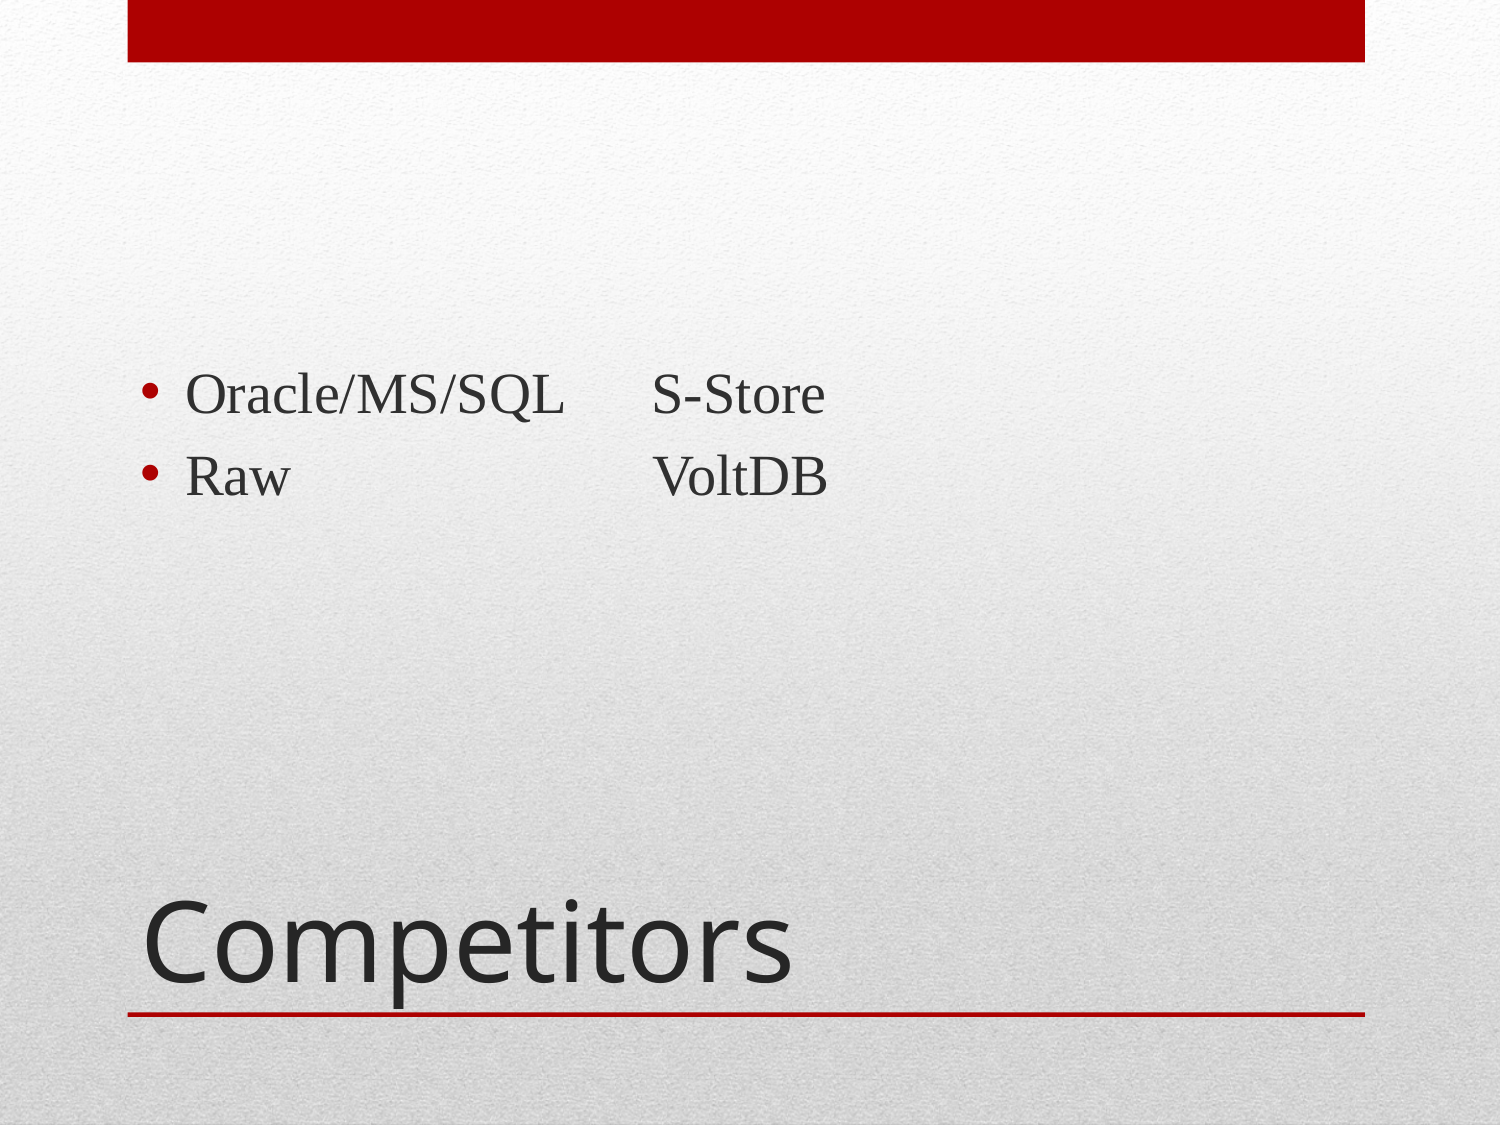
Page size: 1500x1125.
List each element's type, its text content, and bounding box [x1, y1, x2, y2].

title Competitors [125, 750, 1238, 1013]
list Oracle/MS/SQL S-Store Raw VoltDB [125, 112, 1363, 750]
